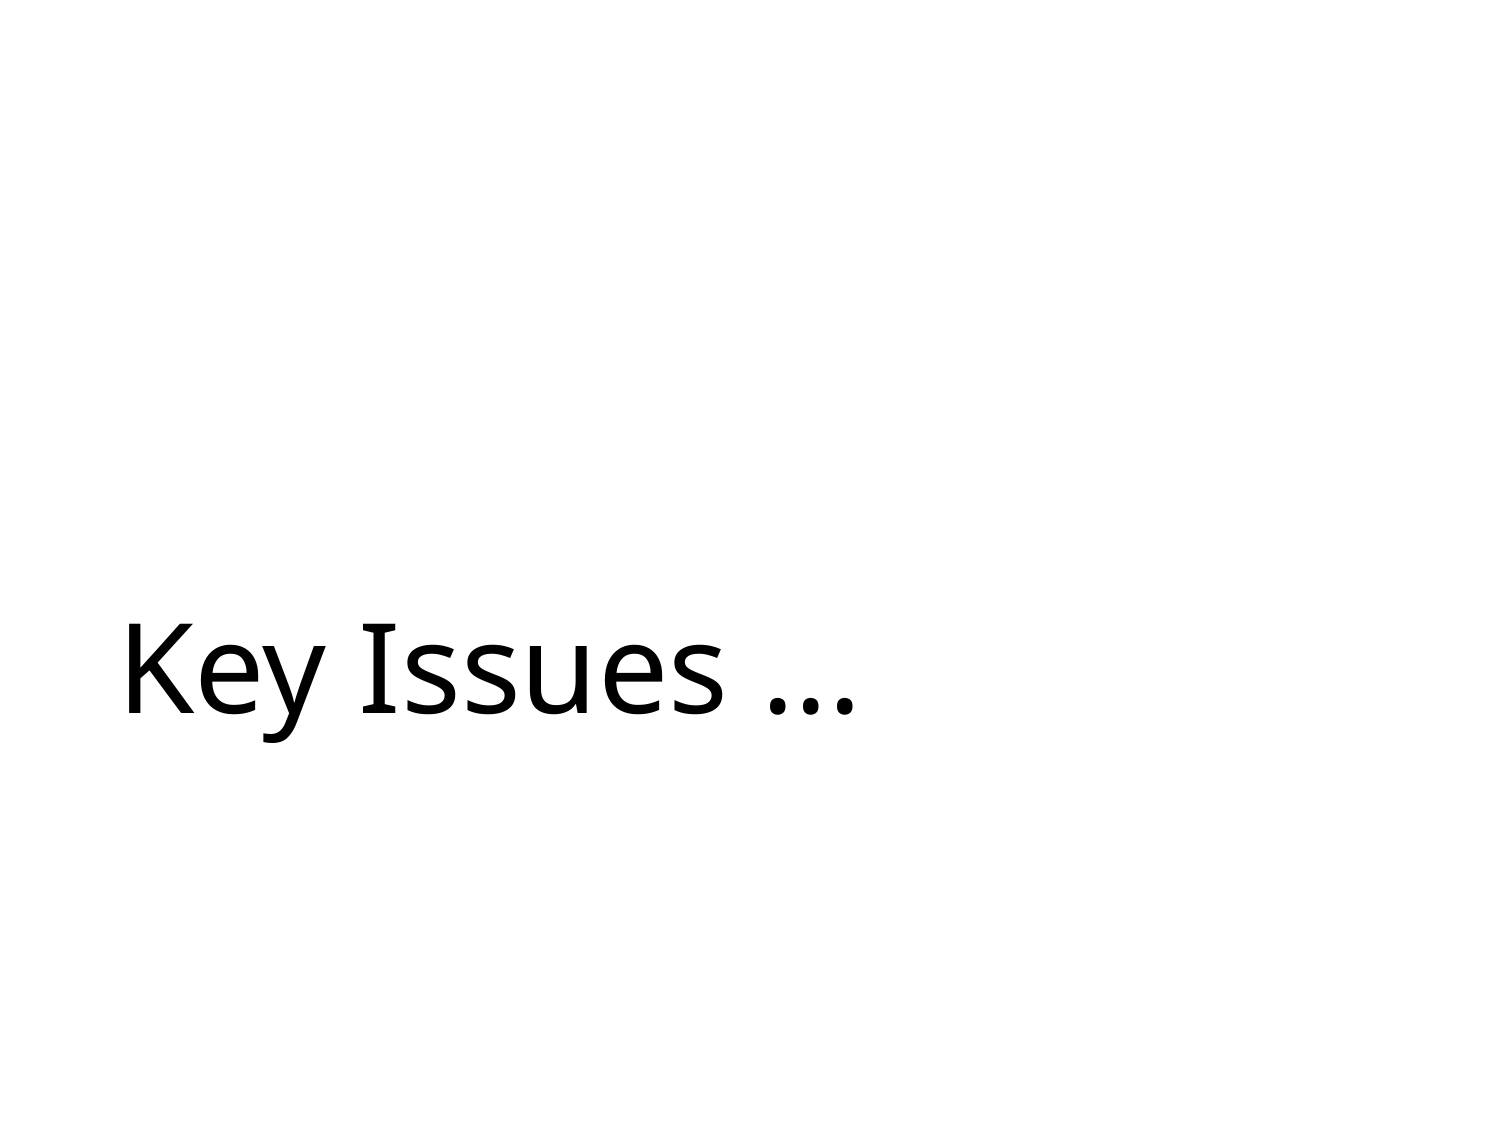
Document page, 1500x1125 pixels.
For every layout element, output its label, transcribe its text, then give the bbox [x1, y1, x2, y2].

title Key Issues ... [102, 280, 1397, 749]
